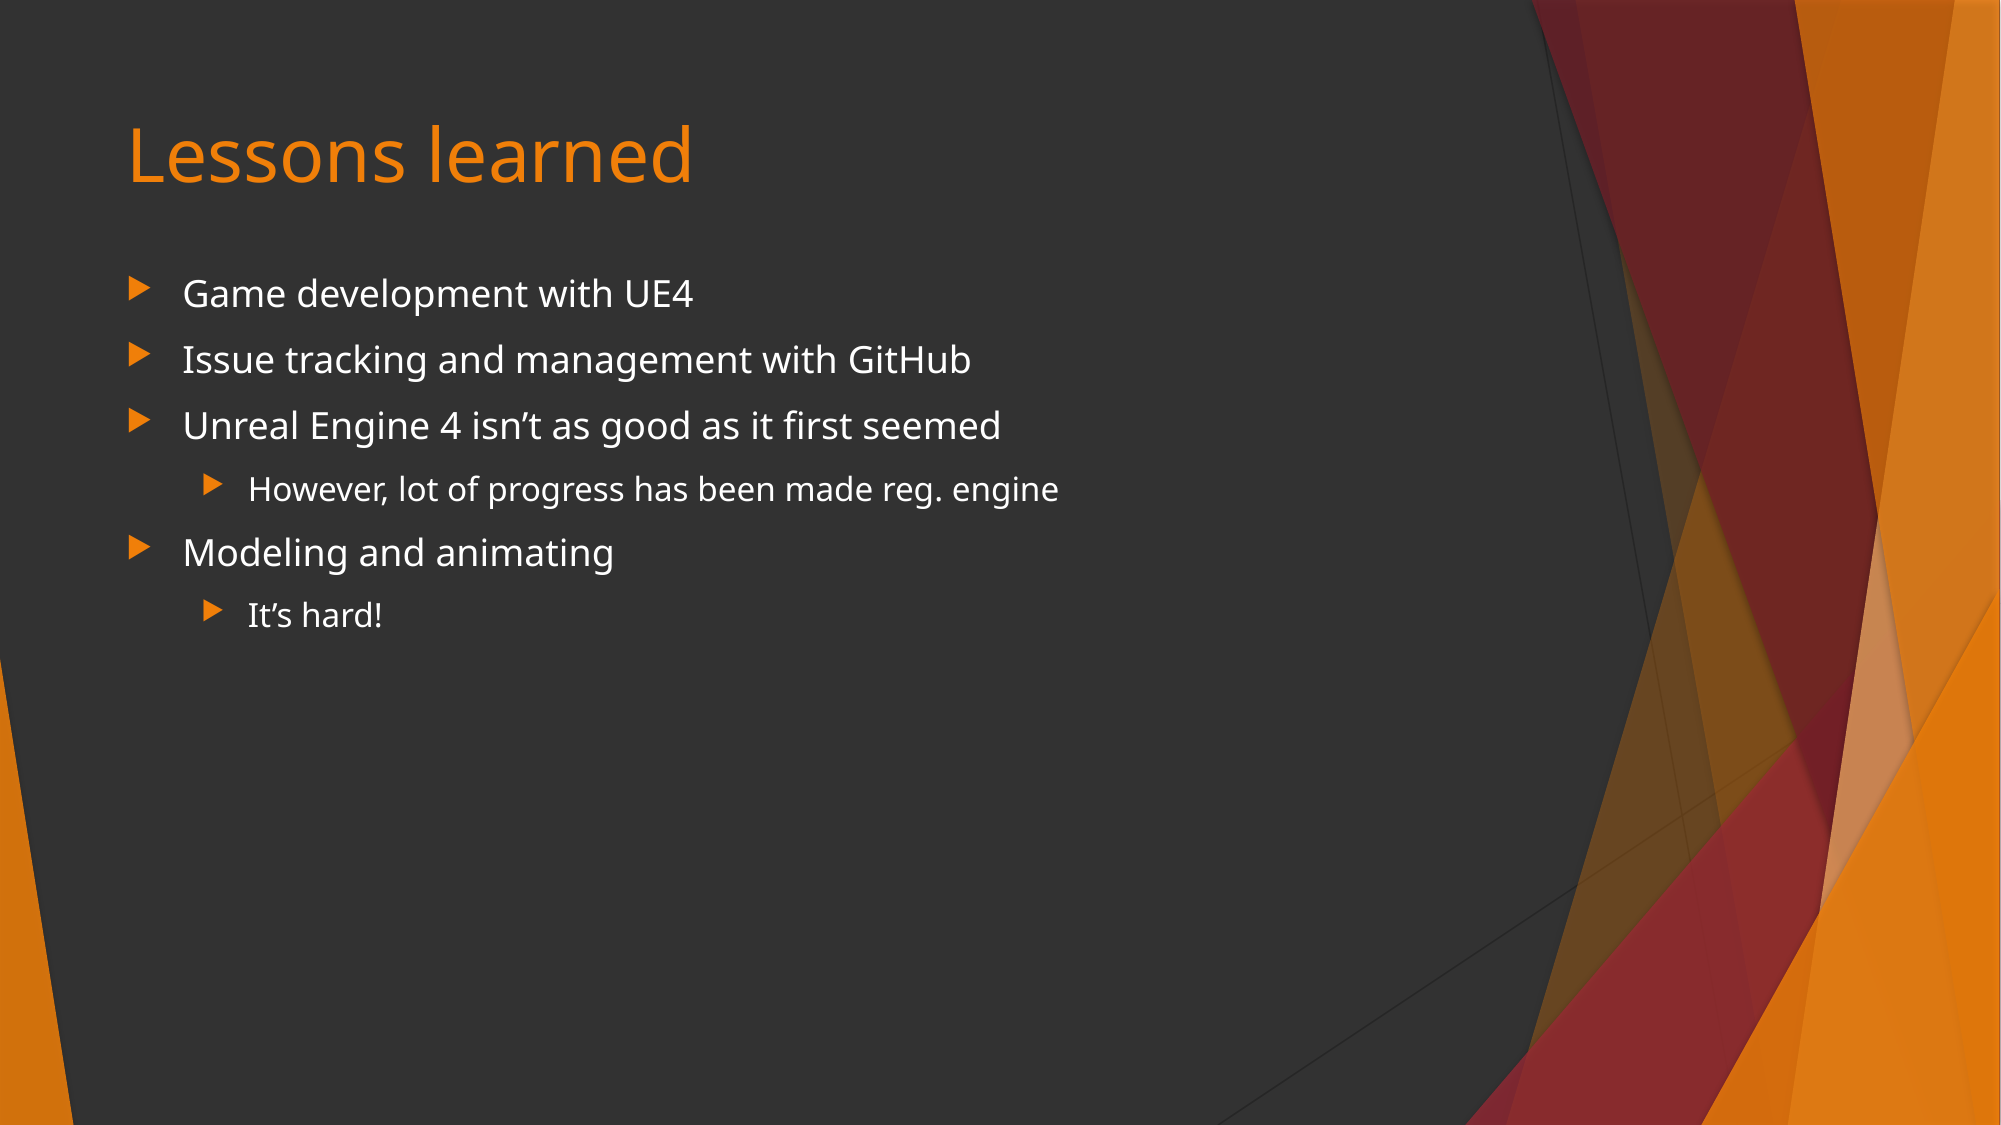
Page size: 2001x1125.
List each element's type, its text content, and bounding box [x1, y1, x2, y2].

title Lessons learned [111, 99, 1522, 247]
list Game development with UE4 Issue tracking and management with GitHub Unreal Engine 4 isn’t as good as it first seemed However, lot of progress has been made reg. engine Modeling and animating It’s hard! [111, 262, 1522, 992]
